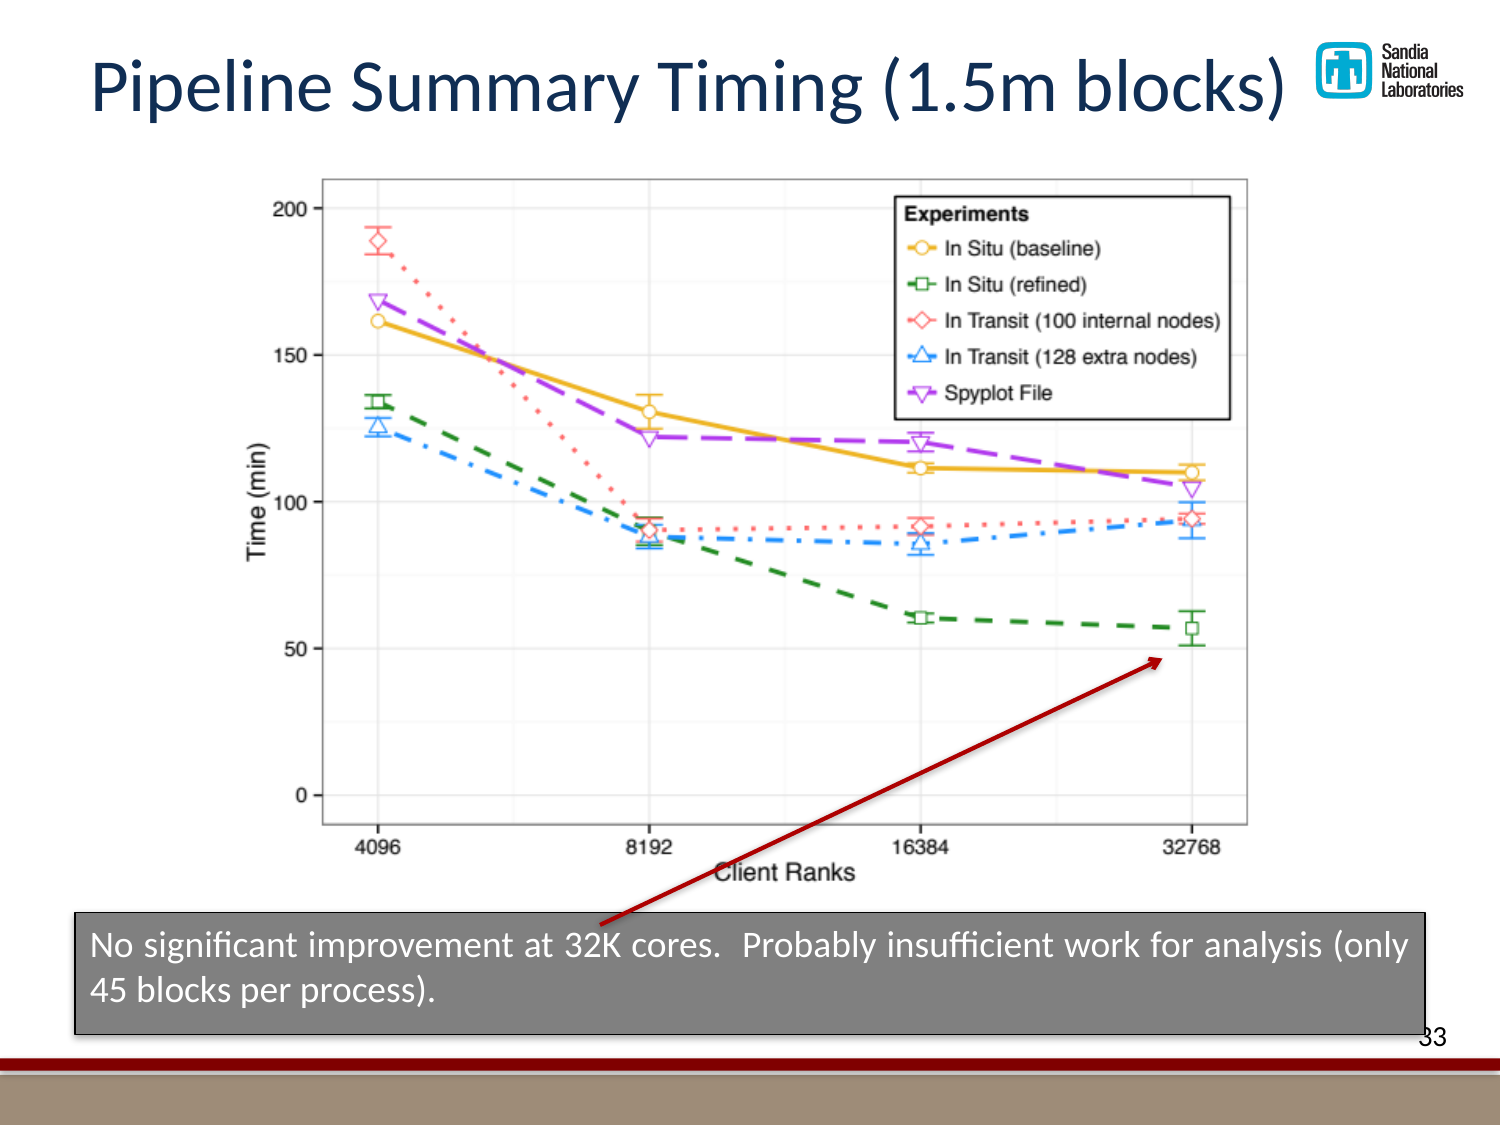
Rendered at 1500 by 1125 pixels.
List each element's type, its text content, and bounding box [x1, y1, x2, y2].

picture [1426, 37, 1467, 105]
picture [224, 149, 1276, 901]
title Pipeline Summary Timing (1.5m blocks) [74, 0, 1426, 163]
text_box No significant improvement at 32K cores. Probably insufficient work for analysis (only 45 blocks per process). [74, 912, 1426, 1035]
slide_number 33 [1362, 1009, 1463, 1072]
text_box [599, 658, 1163, 926]
